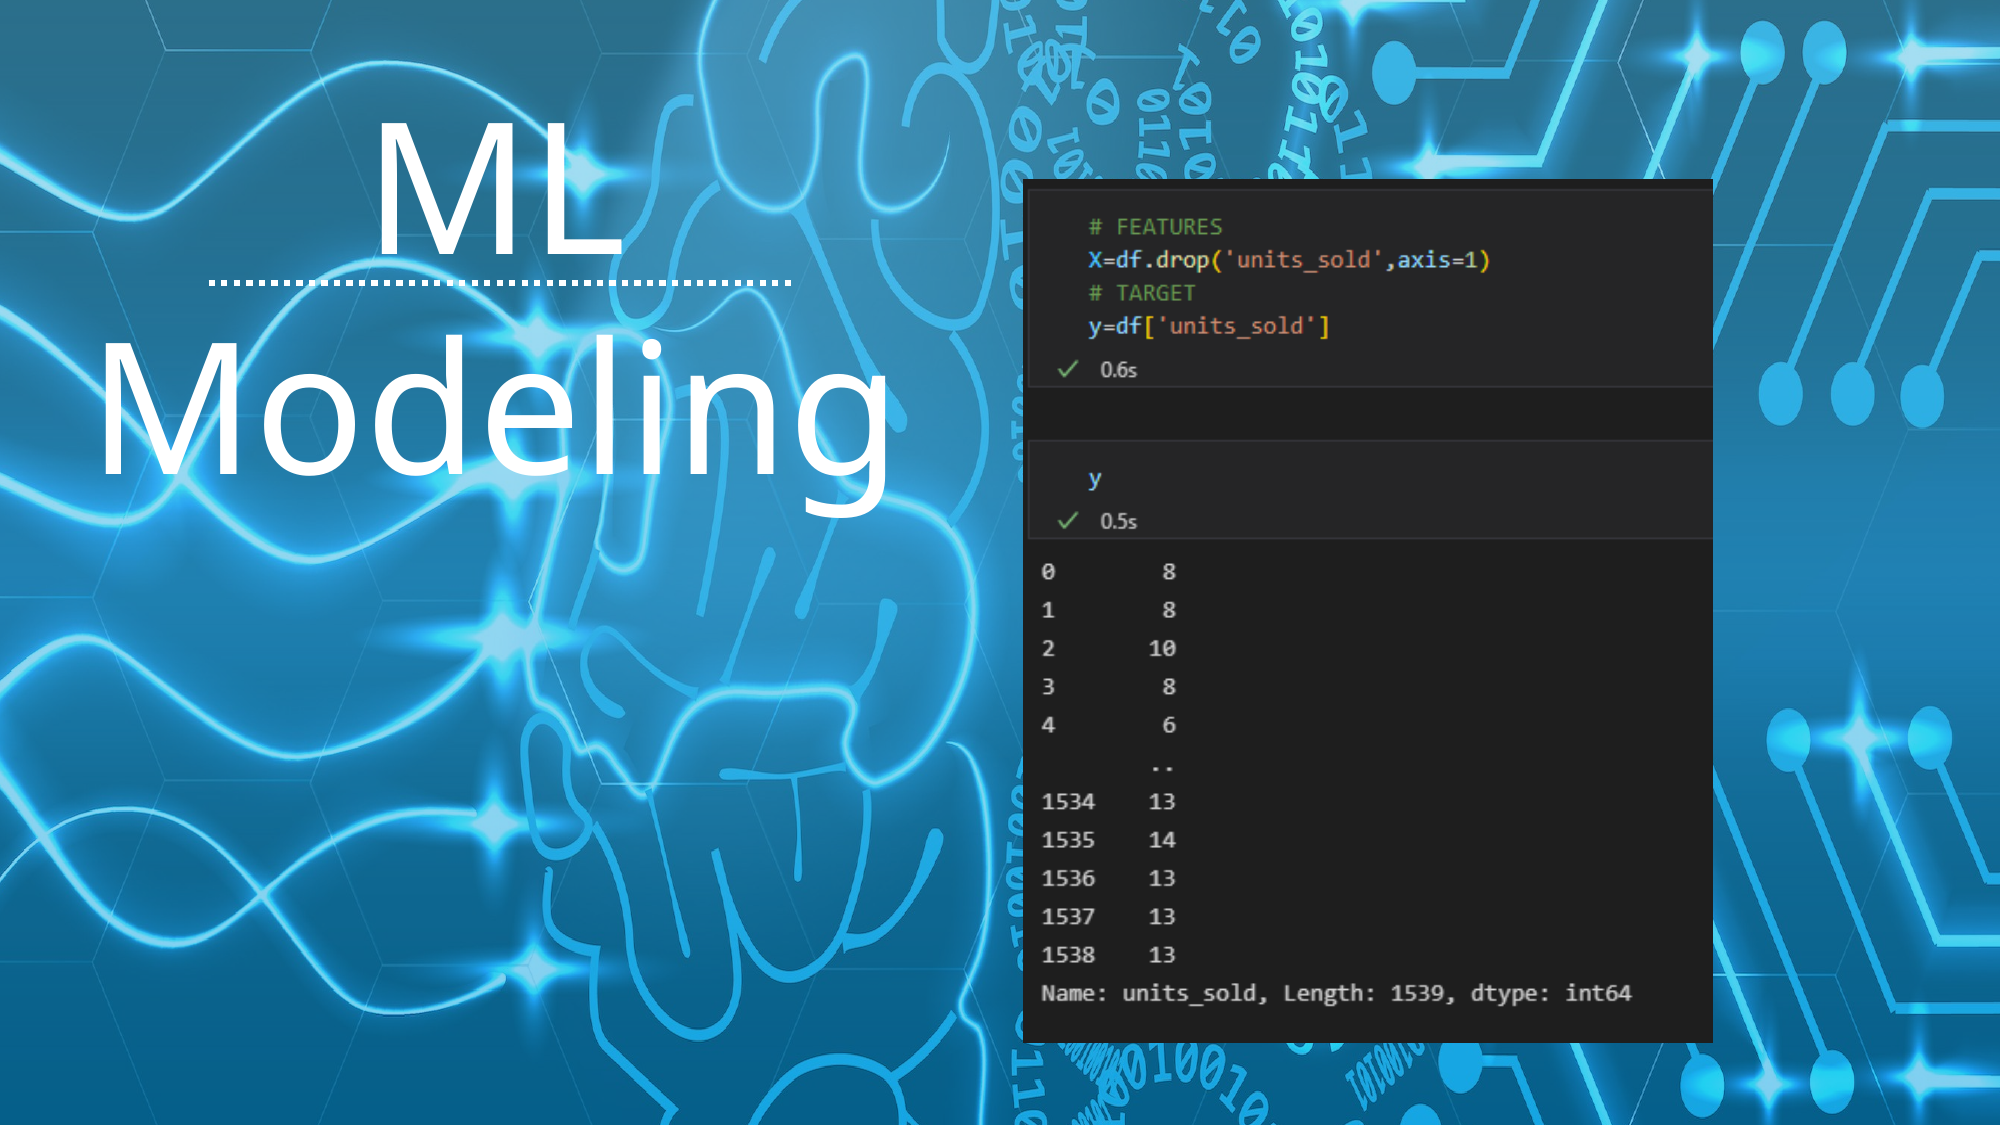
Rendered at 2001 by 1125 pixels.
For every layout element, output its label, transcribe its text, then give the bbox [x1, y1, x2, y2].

text_box ML Modeling [70, 63, 921, 519]
picture [1023, 179, 1713, 1043]
text_box [0, 0, 2000, 1125]
